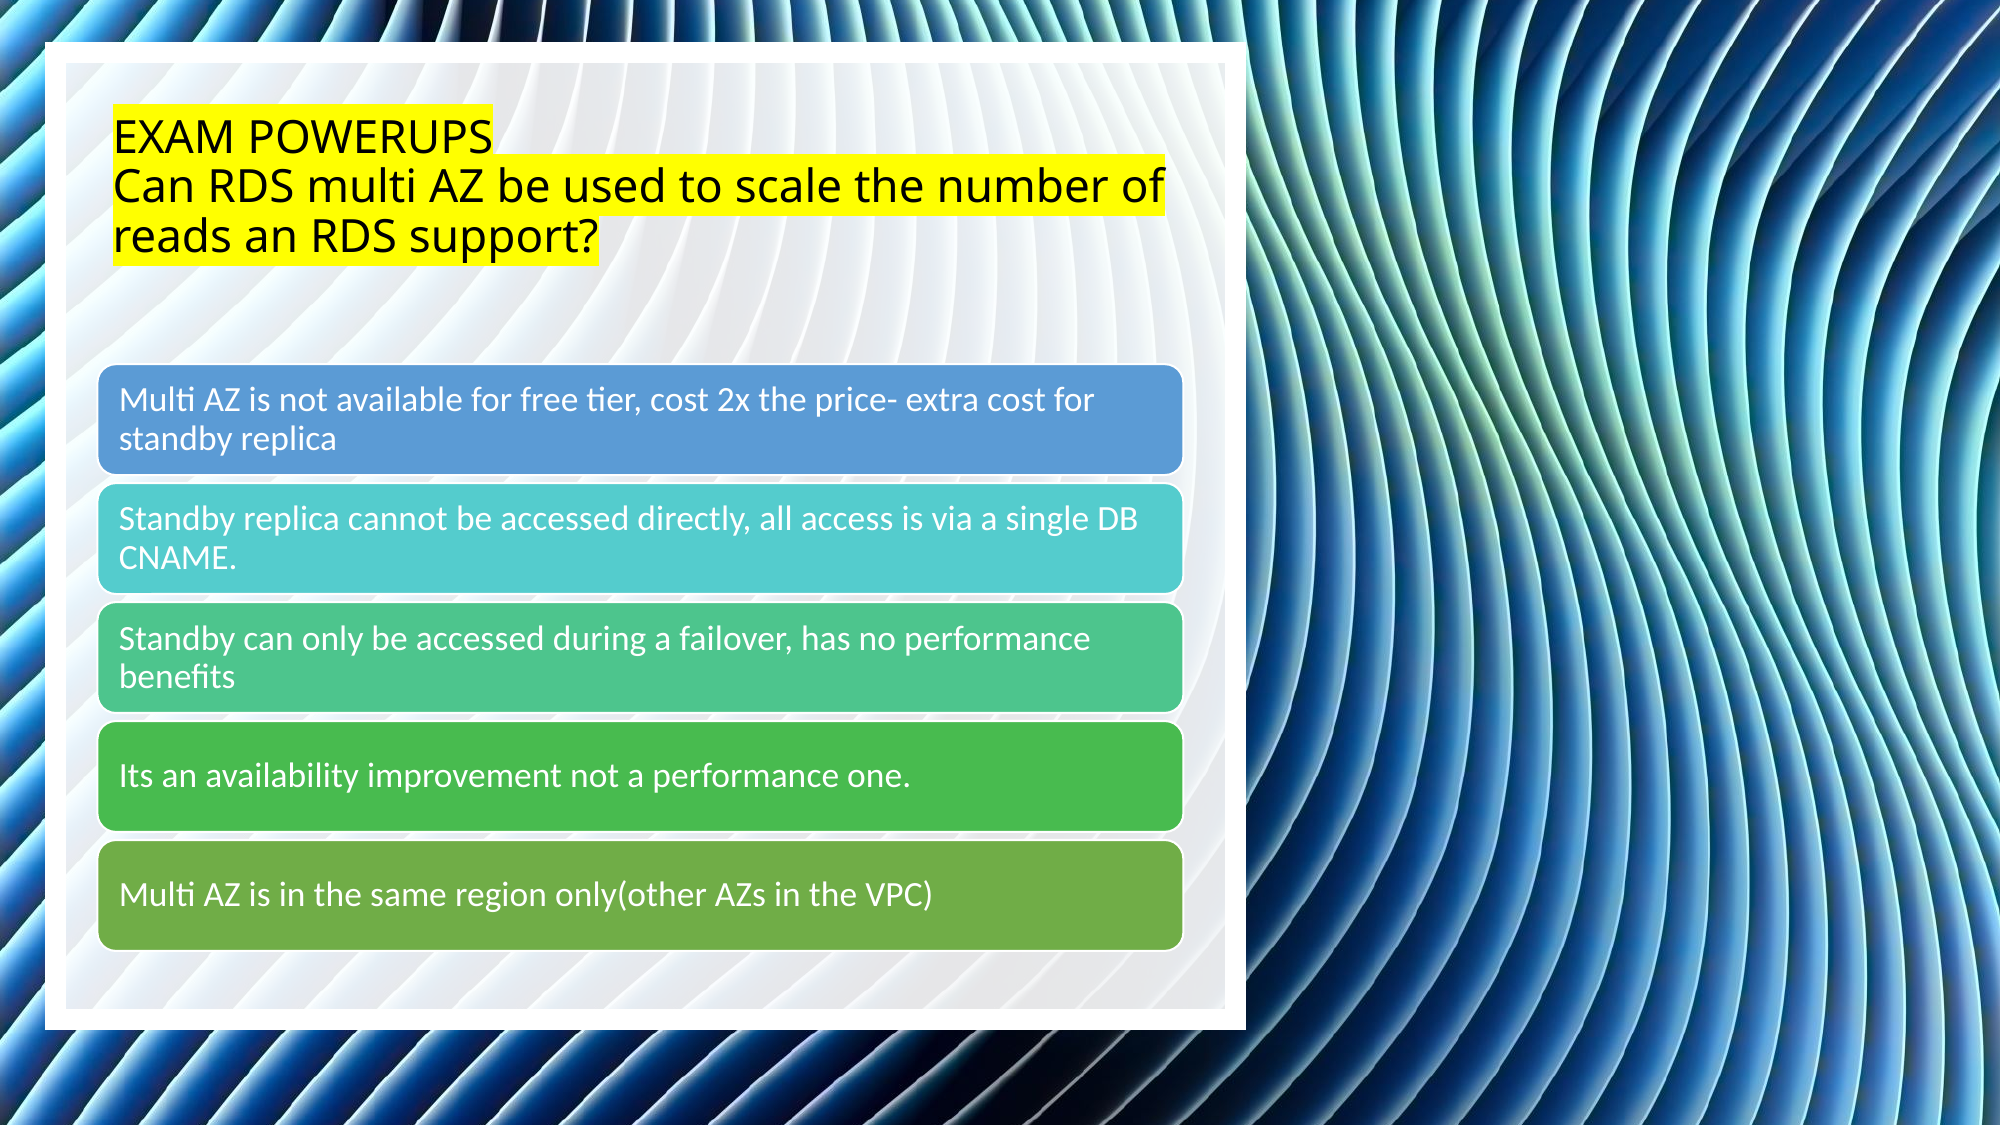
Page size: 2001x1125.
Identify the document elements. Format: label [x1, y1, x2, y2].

list [97, 348, 1184, 968]
picture [0, 0, 2000, 1125]
